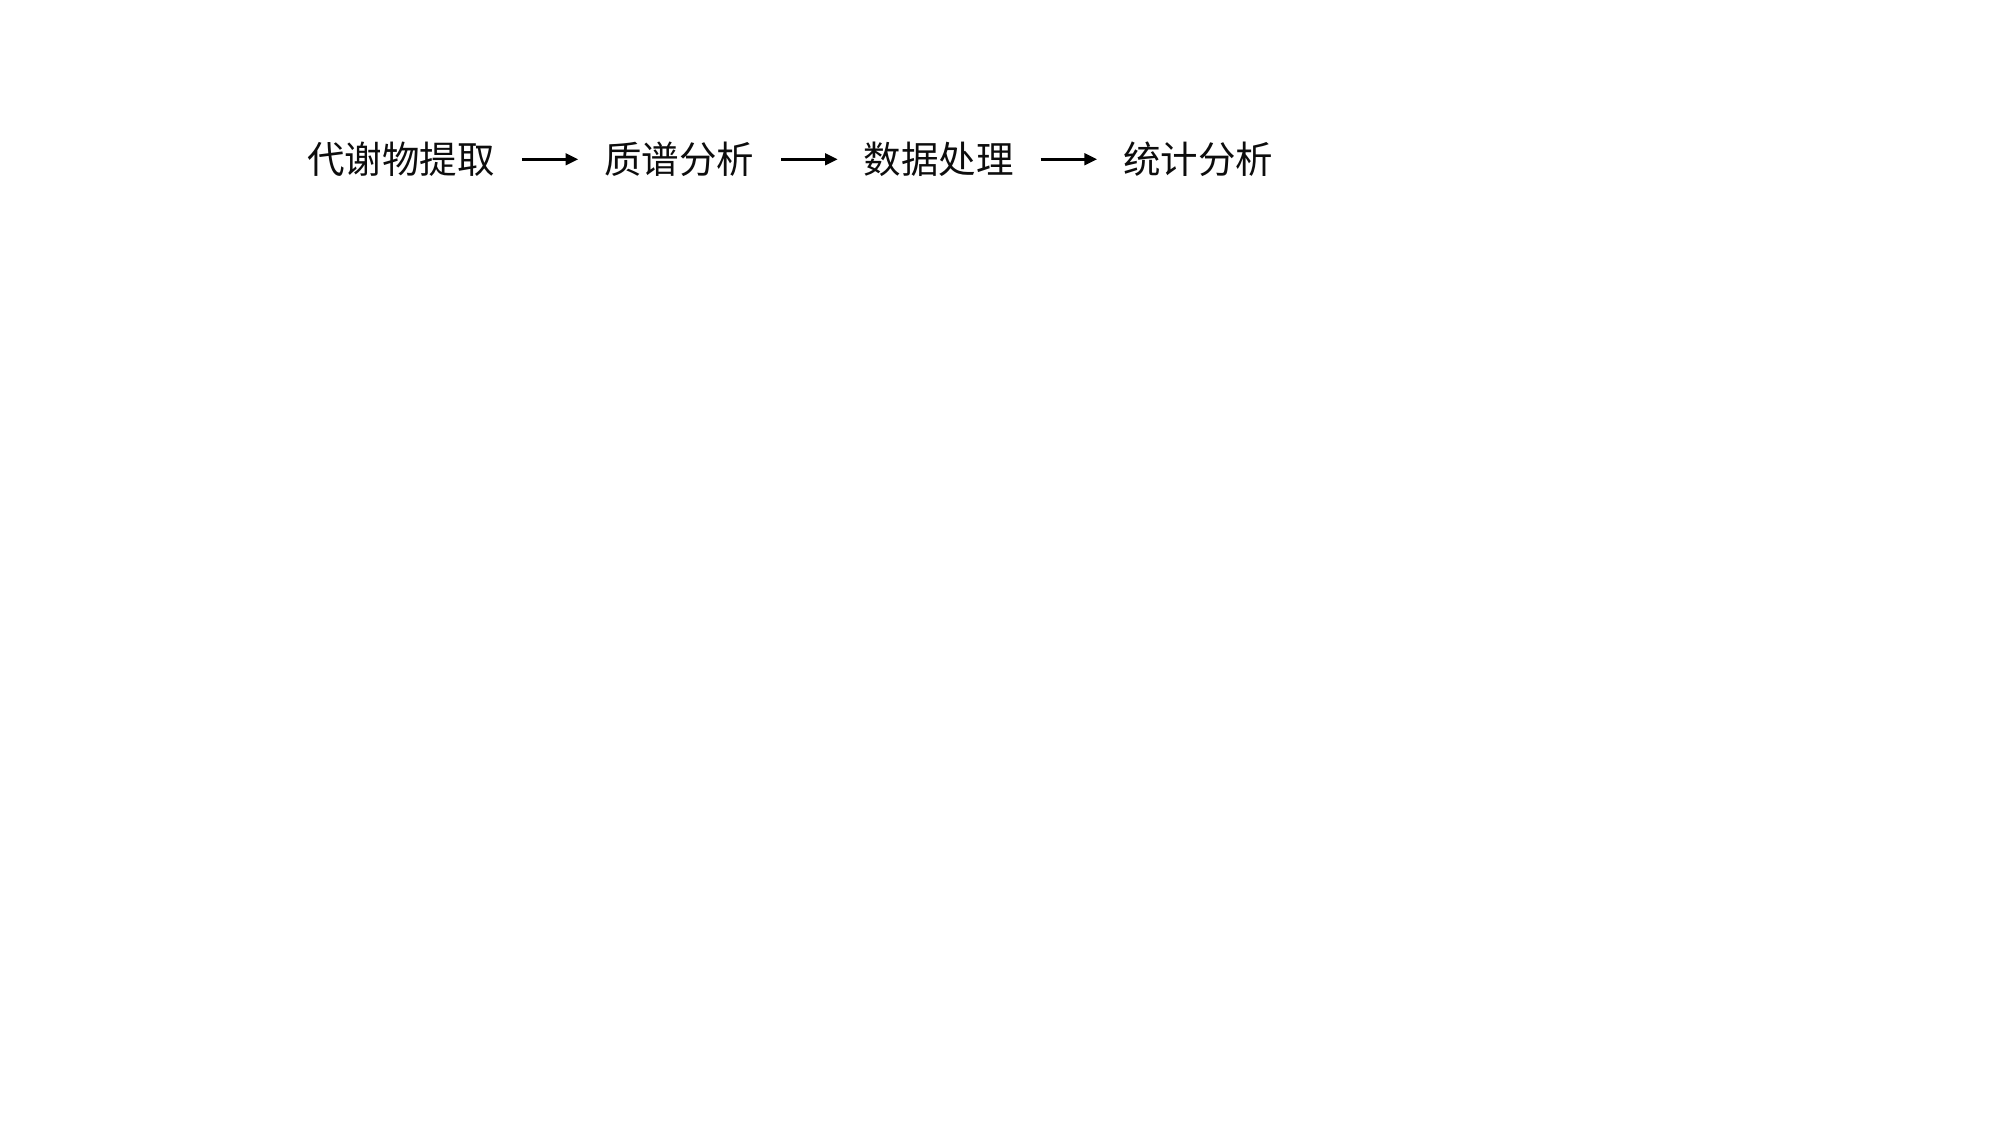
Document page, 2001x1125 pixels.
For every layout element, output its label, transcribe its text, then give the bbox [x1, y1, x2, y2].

text_box 代谢物提取 [292, 128, 510, 189]
text_box 统计分析 [1108, 128, 1289, 189]
text_box 数据处理 [849, 128, 1029, 189]
text_box 质谱分析 [589, 128, 770, 189]
